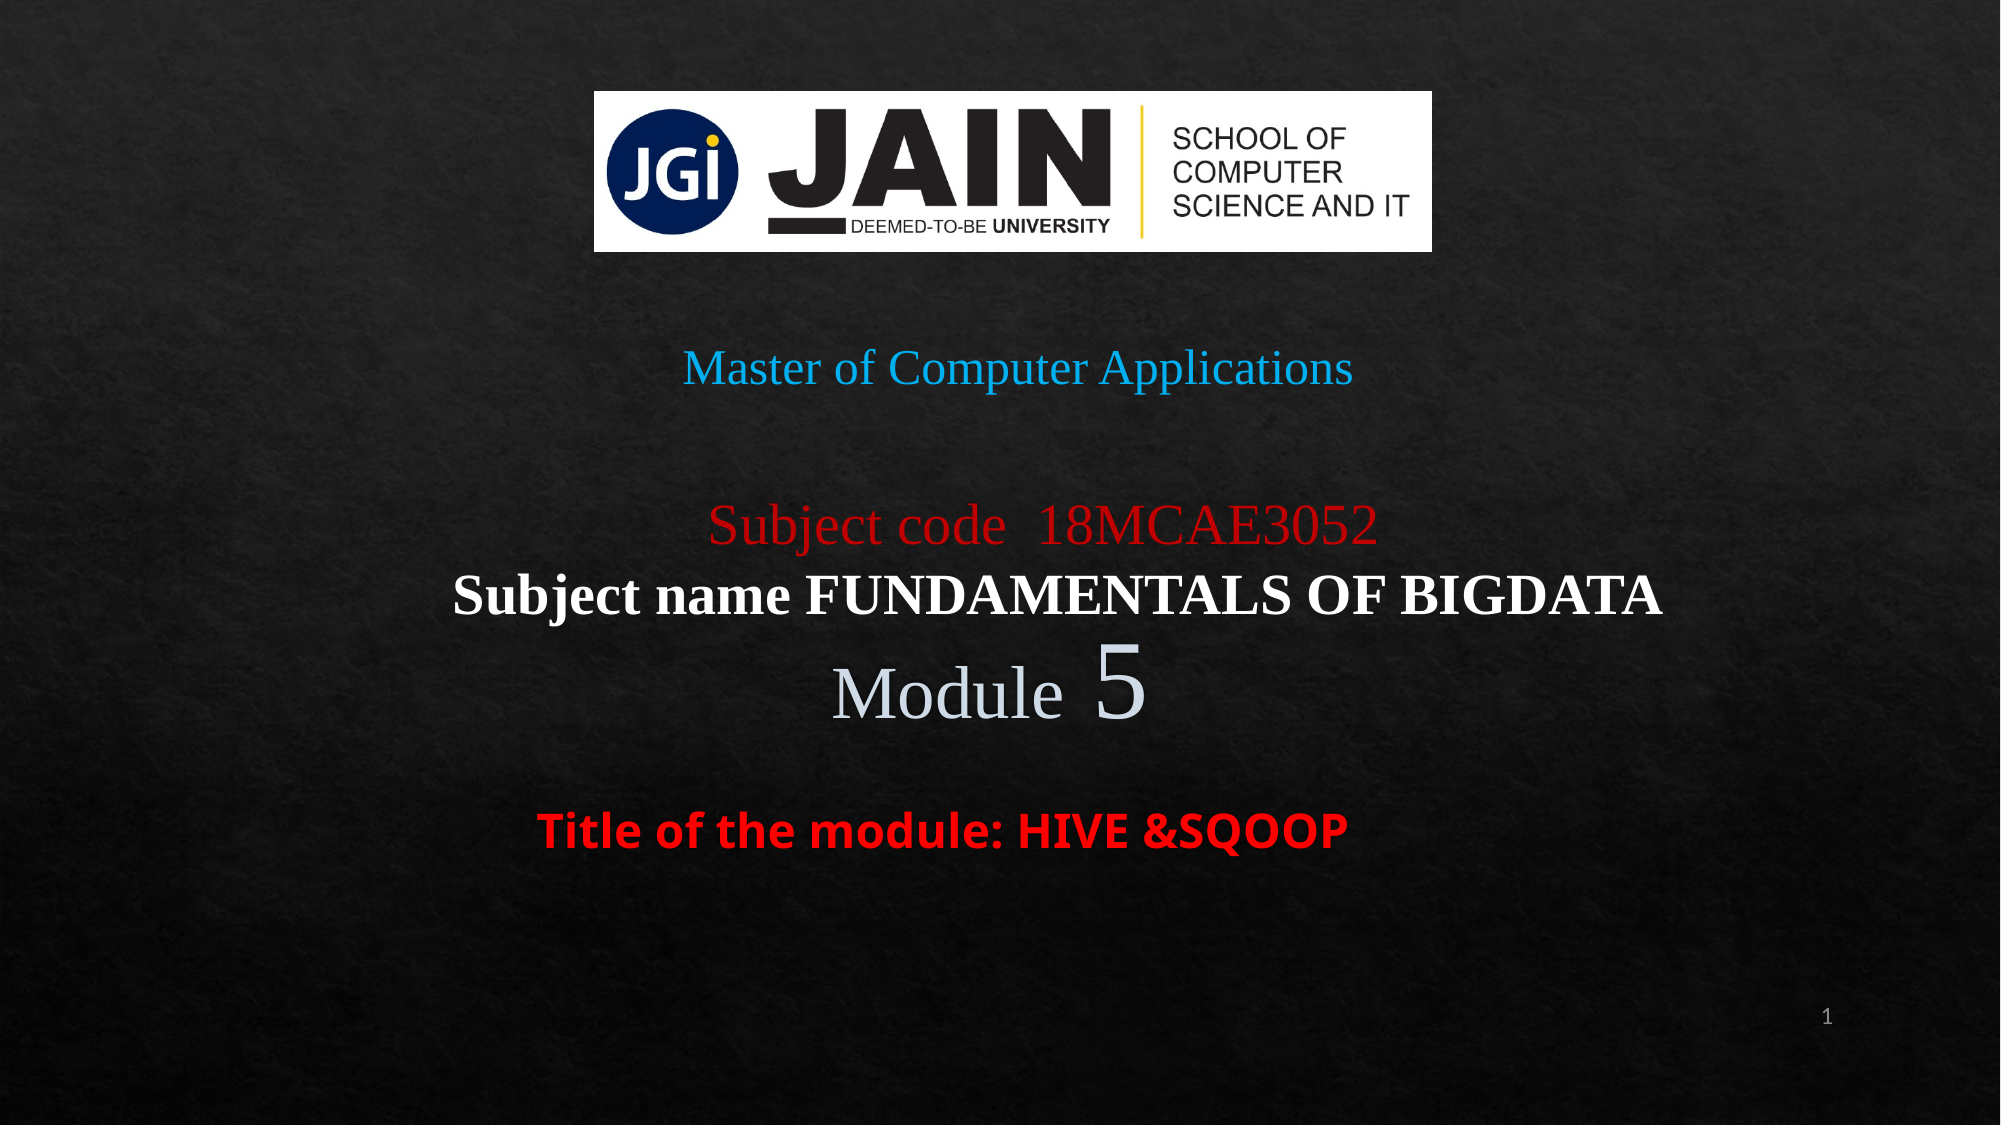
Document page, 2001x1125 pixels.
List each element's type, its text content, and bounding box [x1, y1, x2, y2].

text_box Master of Computer Applications [667, 327, 1382, 402]
subtitle Title of the module: HIVE &SQOOP [500, 787, 1386, 913]
text_box Subject code 18MCAE3052 Subject name FUNDAMENTALS OF BIGDATA [266, 479, 1851, 634]
slide_number 1 [1724, 984, 1849, 1045]
picture [594, 91, 1433, 252]
title Module 5 [637, 634, 1343, 750]
